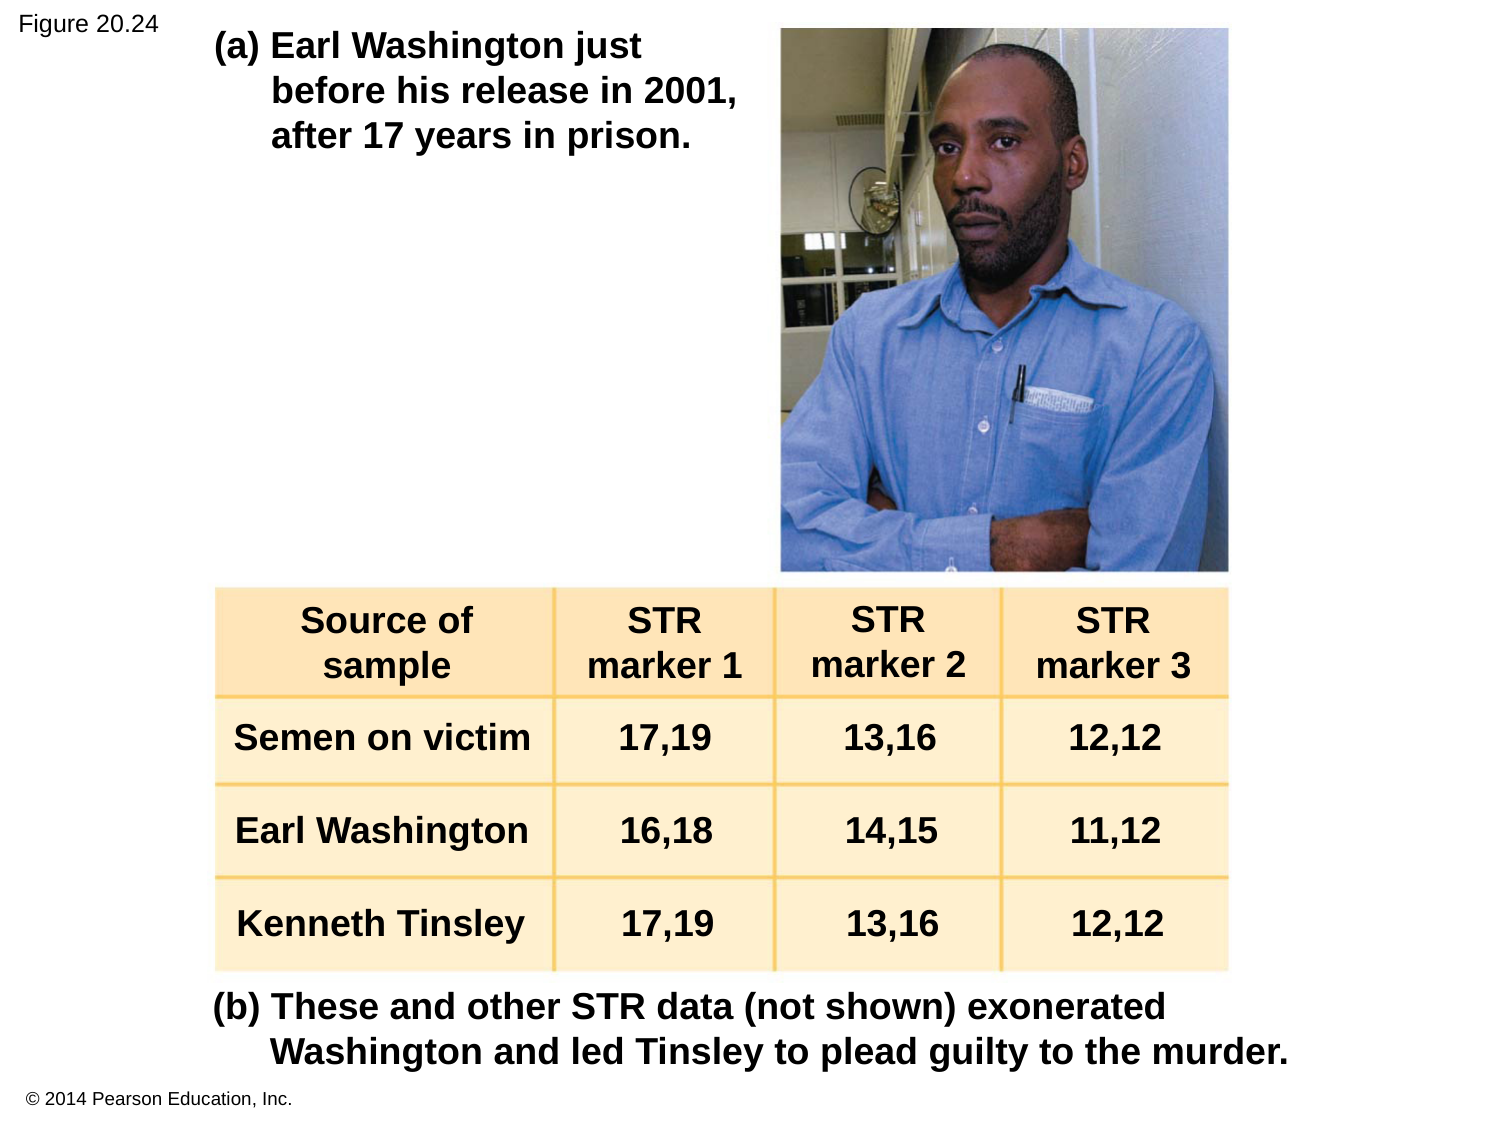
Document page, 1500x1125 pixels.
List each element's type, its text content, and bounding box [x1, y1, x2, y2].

picture [207, 22, 1293, 1080]
title Figure 20.24 [3, 0, 930, 50]
text_box (b) These and other STR data (not shown) exonerated Washington and led Tinsley to plead guilty to the murder. [212, 982, 1316, 1099]
